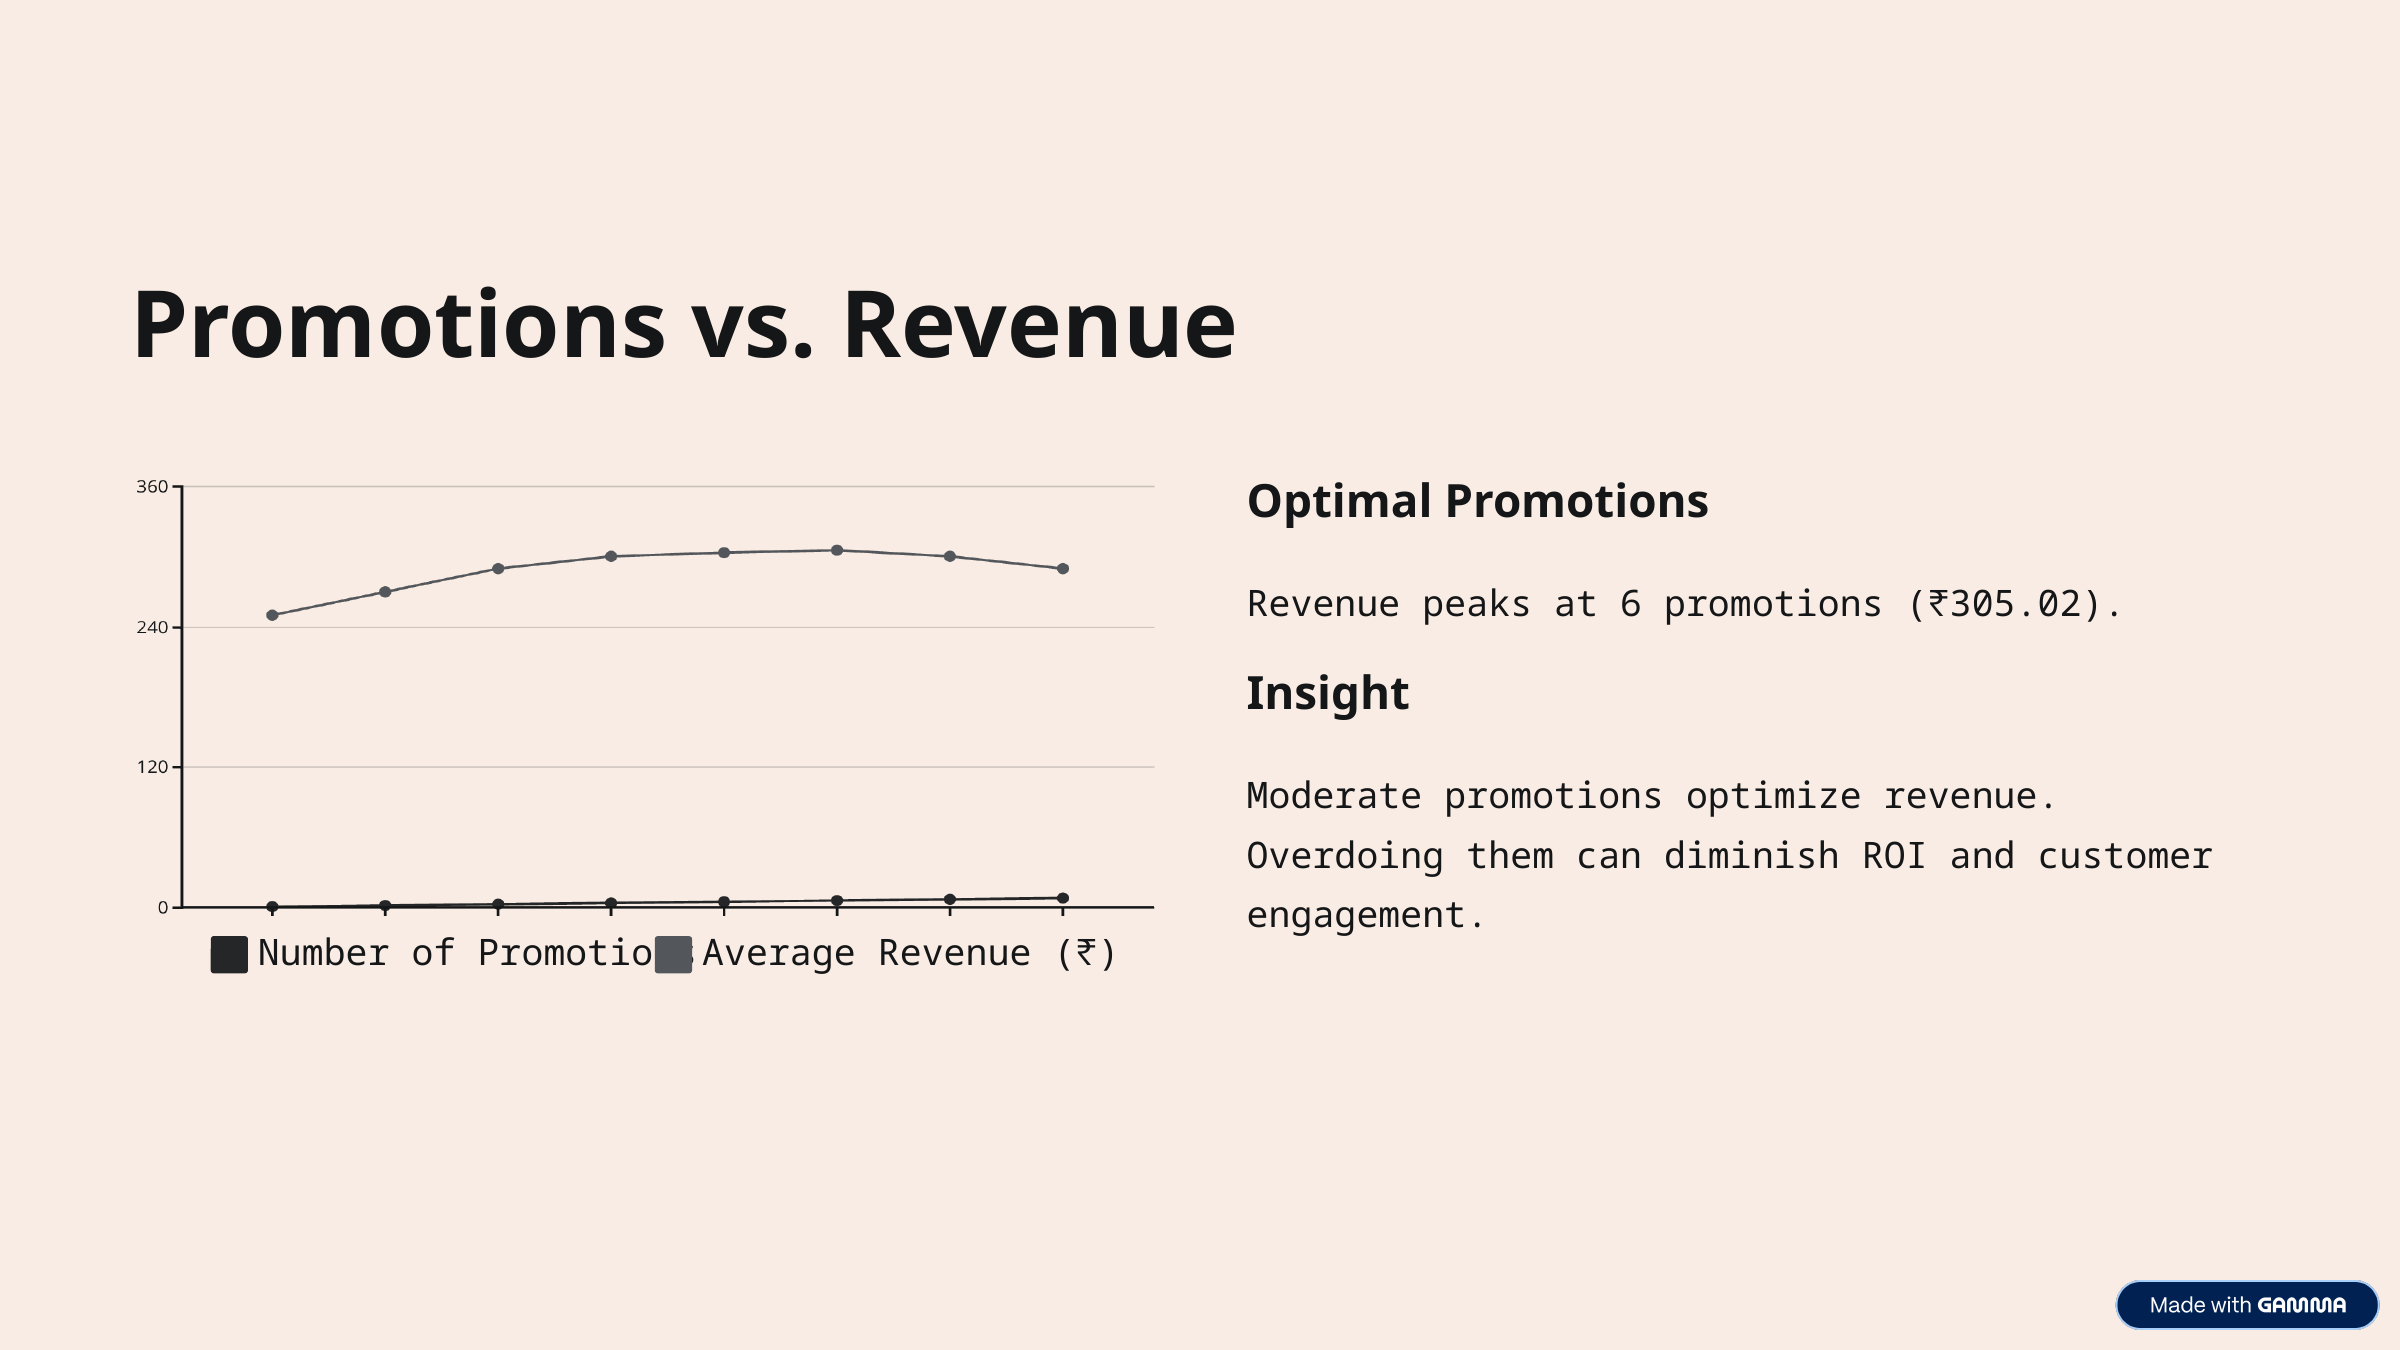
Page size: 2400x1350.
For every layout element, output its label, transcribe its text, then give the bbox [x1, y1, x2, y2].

text_box Number of Promotions [258, 937, 630, 974]
text_box Moderate promotions optimize revenue. Overdoing them can diminish ROI and customer engagement. [1246, 756, 2271, 876]
text_box Optimal Promotions [1246, 469, 1757, 528]
text_box [654, 937, 693, 974]
text_box Average Revenue (₹) [702, 937, 1056, 974]
text_box Promotions vs. Revenue [130, 260, 1354, 377]
text_box Insight [1246, 661, 1712, 720]
picture [2106, 1271, 2389, 1339]
text_box Revenue peaks at 6 promotions (₹305.02). [1246, 564, 2271, 625]
text_box [210, 937, 248, 974]
picture [130, 474, 1155, 937]
